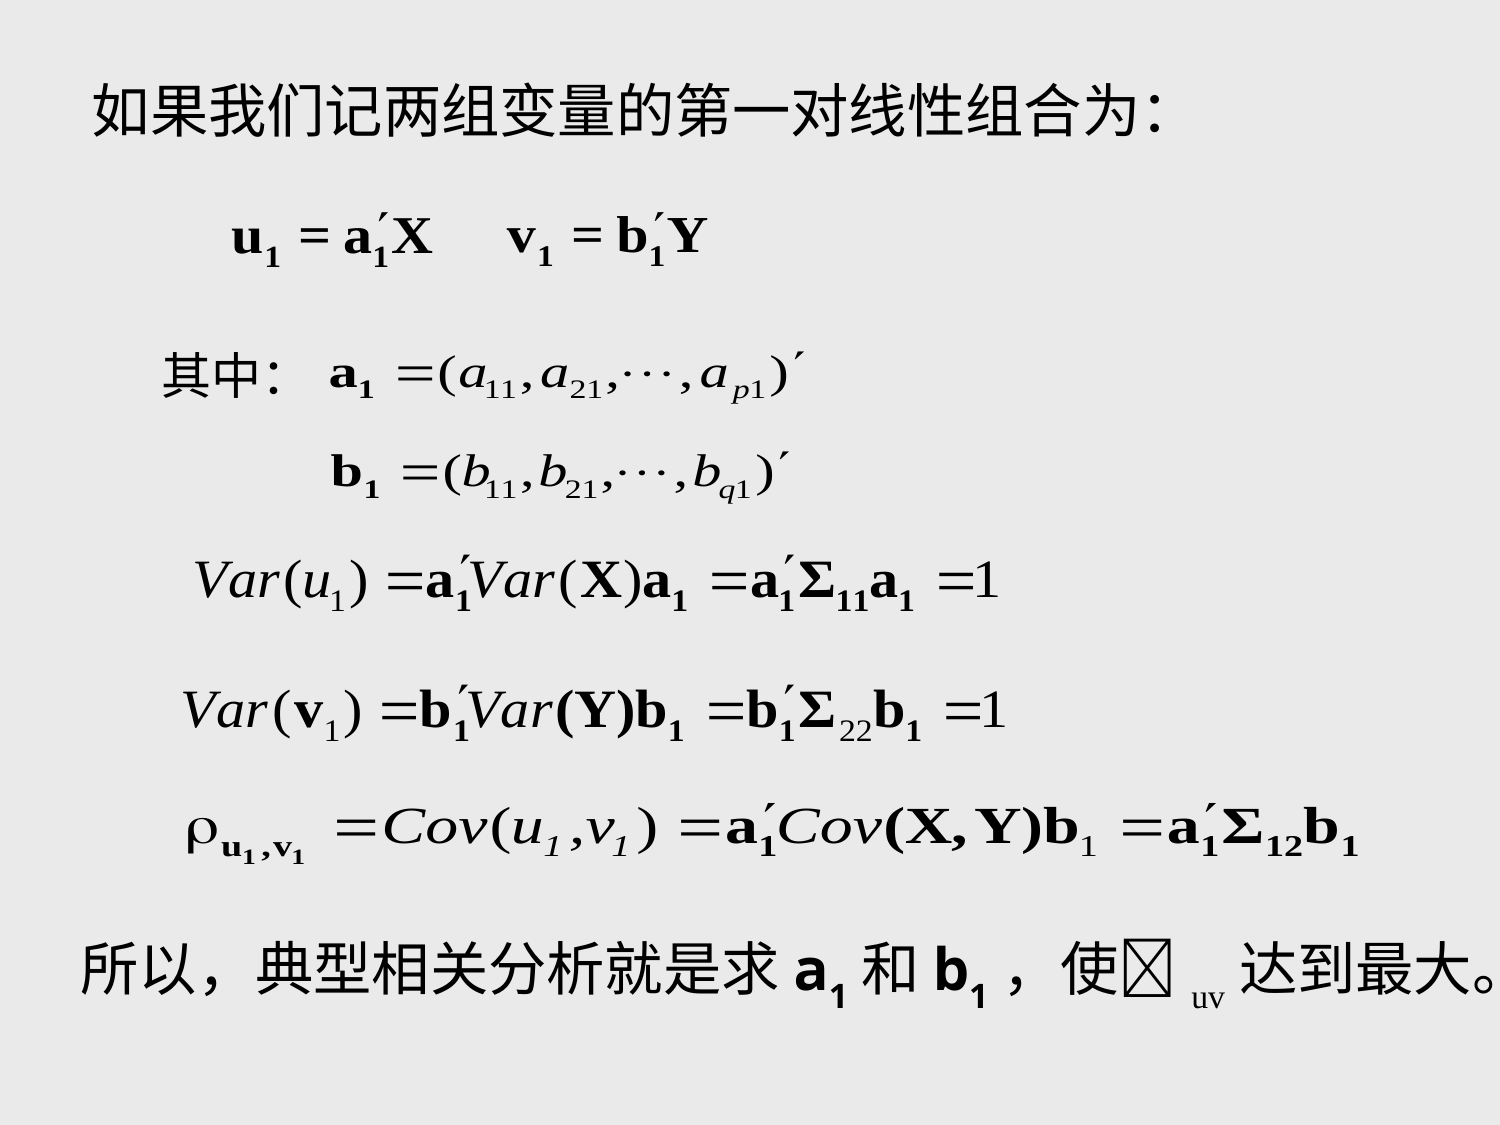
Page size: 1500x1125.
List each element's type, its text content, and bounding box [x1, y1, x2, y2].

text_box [182, 798, 1364, 870]
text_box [501, 207, 714, 272]
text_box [182, 680, 1008, 747]
text_box 所以，典型相关分析就是求a1和b1，使uv达到最大。 [0, 924, 1500, 1093]
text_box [328, 447, 791, 509]
text_box 其中： [0, 337, 1500, 413]
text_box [229, 207, 438, 273]
list 如果我们记两组变量的第一对线性组合为： [76, 66, 1352, 151]
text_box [326, 347, 806, 409]
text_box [194, 550, 1001, 617]
